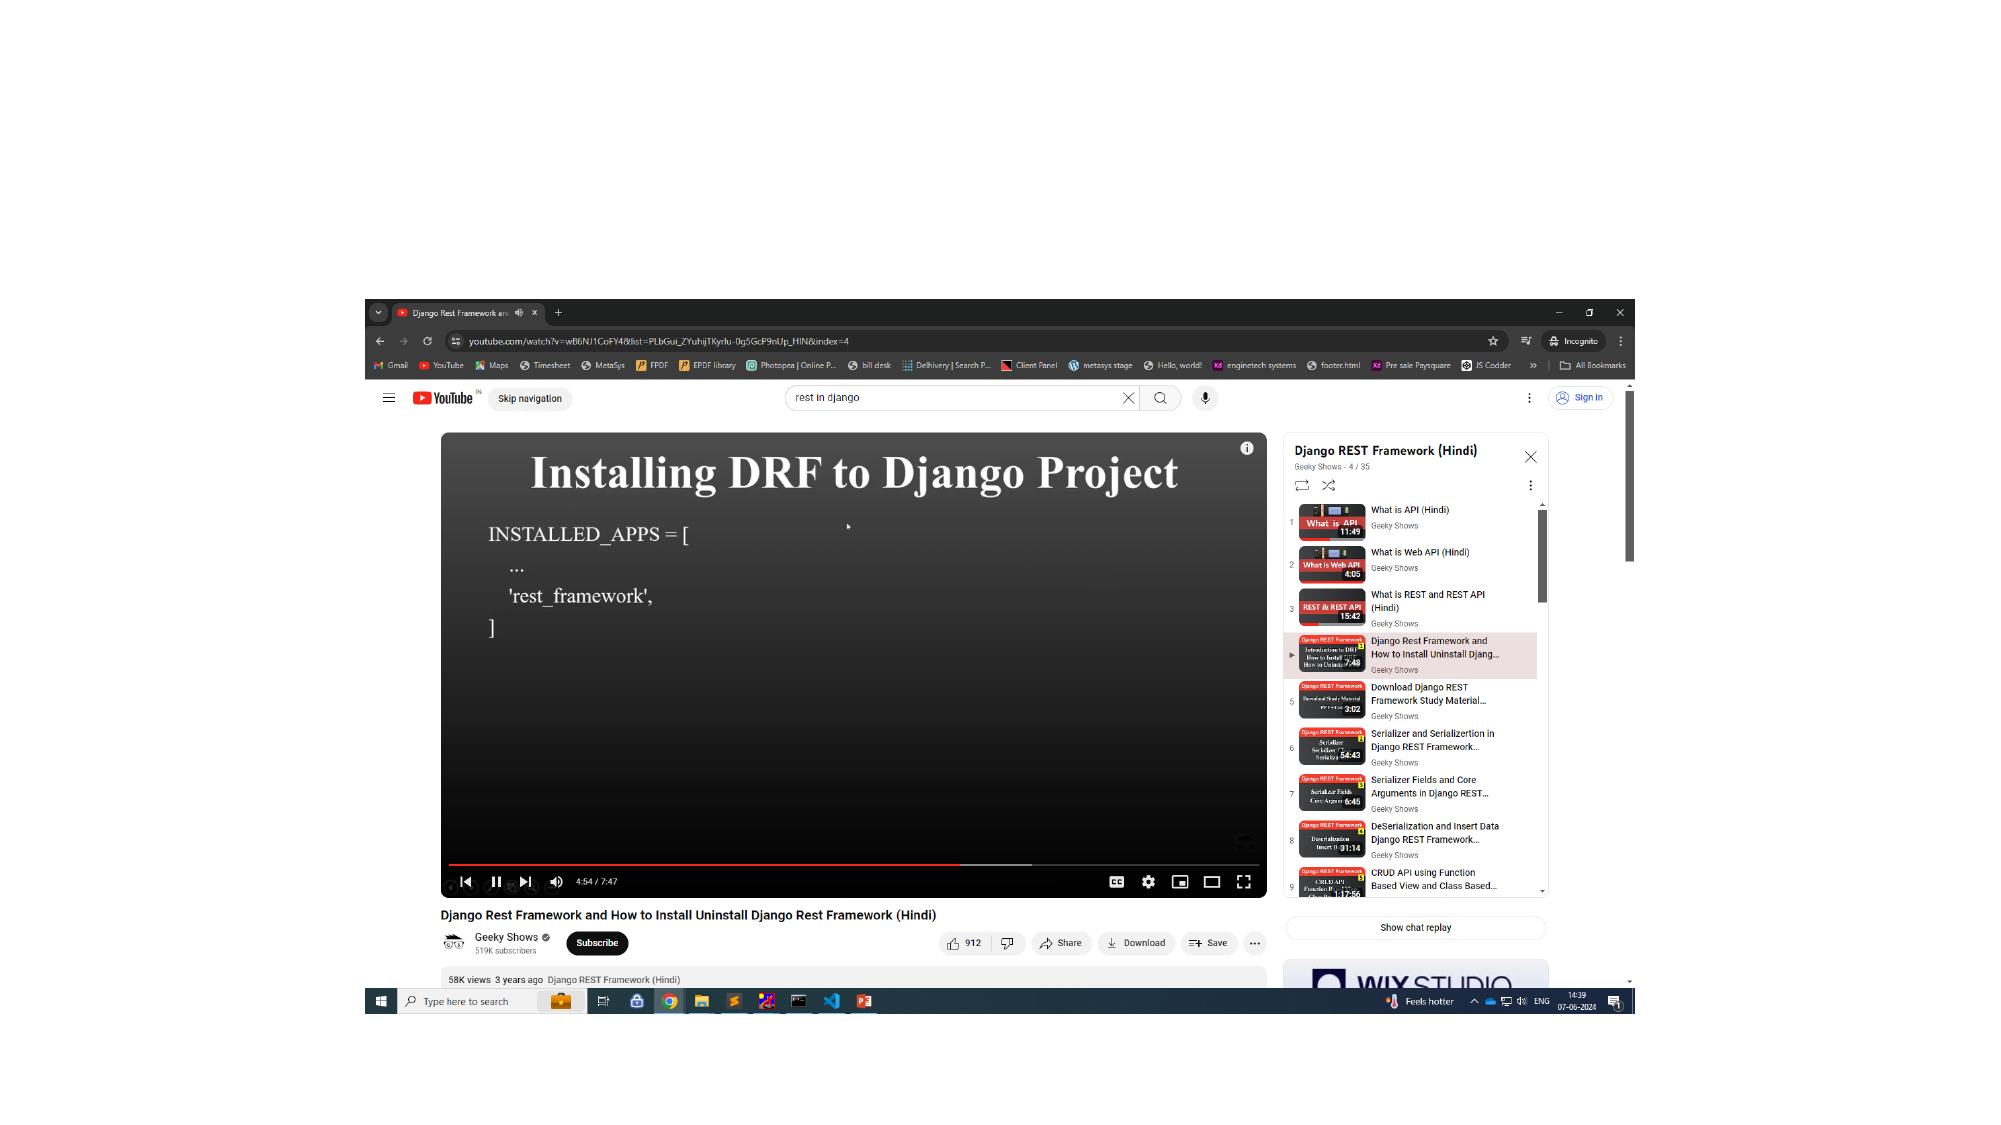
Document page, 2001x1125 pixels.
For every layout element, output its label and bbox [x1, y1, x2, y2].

list [365, 299, 1635, 1014]
